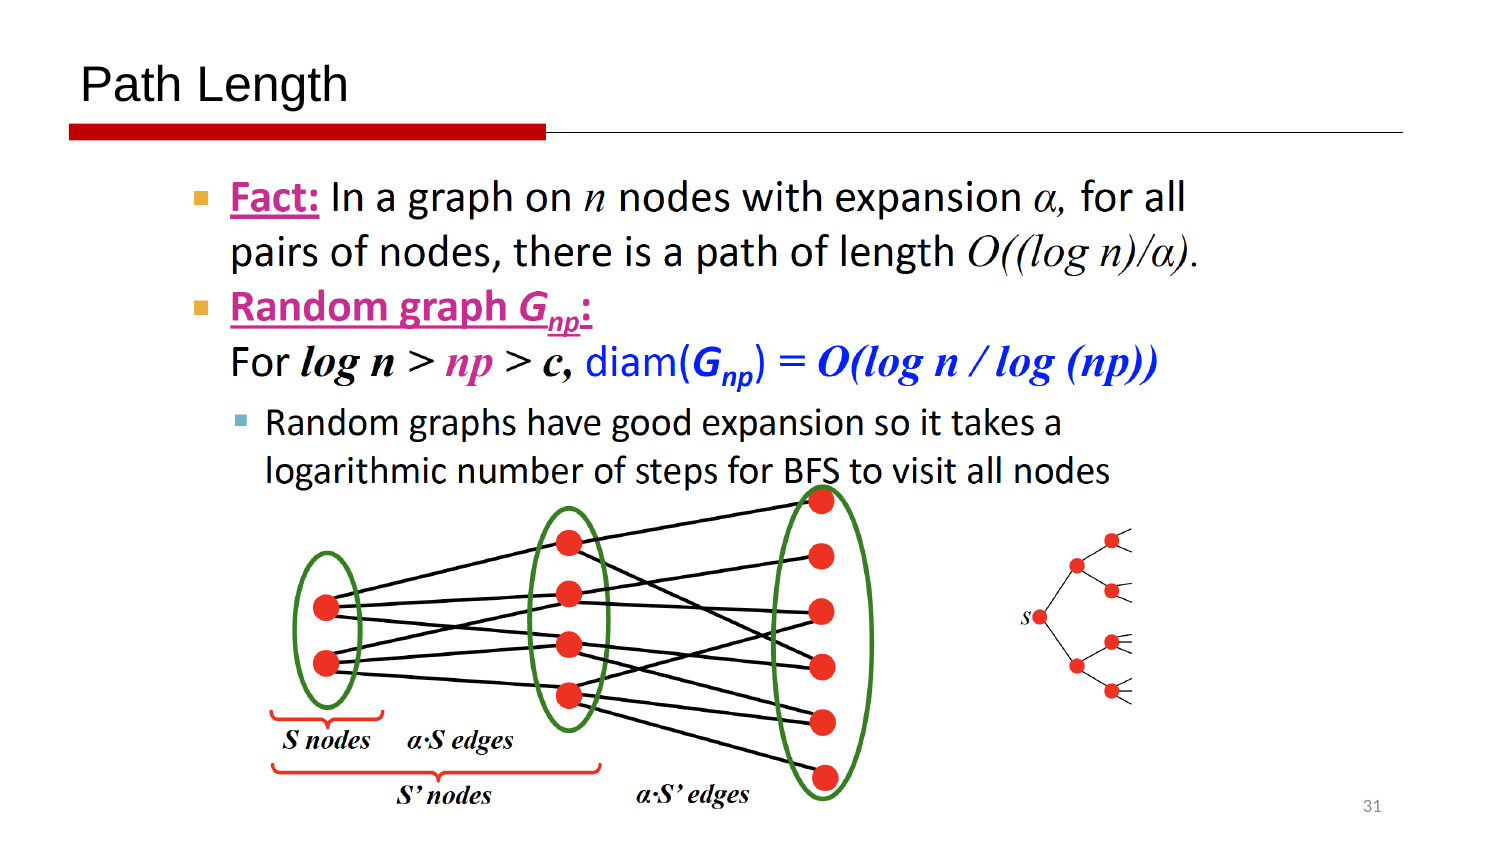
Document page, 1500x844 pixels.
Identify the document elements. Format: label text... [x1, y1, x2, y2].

text_box [68, 123, 547, 132]
slide_number 31 [1059, 782, 1397, 827]
text_box Path Length [65, 43, 379, 119]
text_box [68, 133, 547, 142]
picture [182, 149, 1207, 811]
